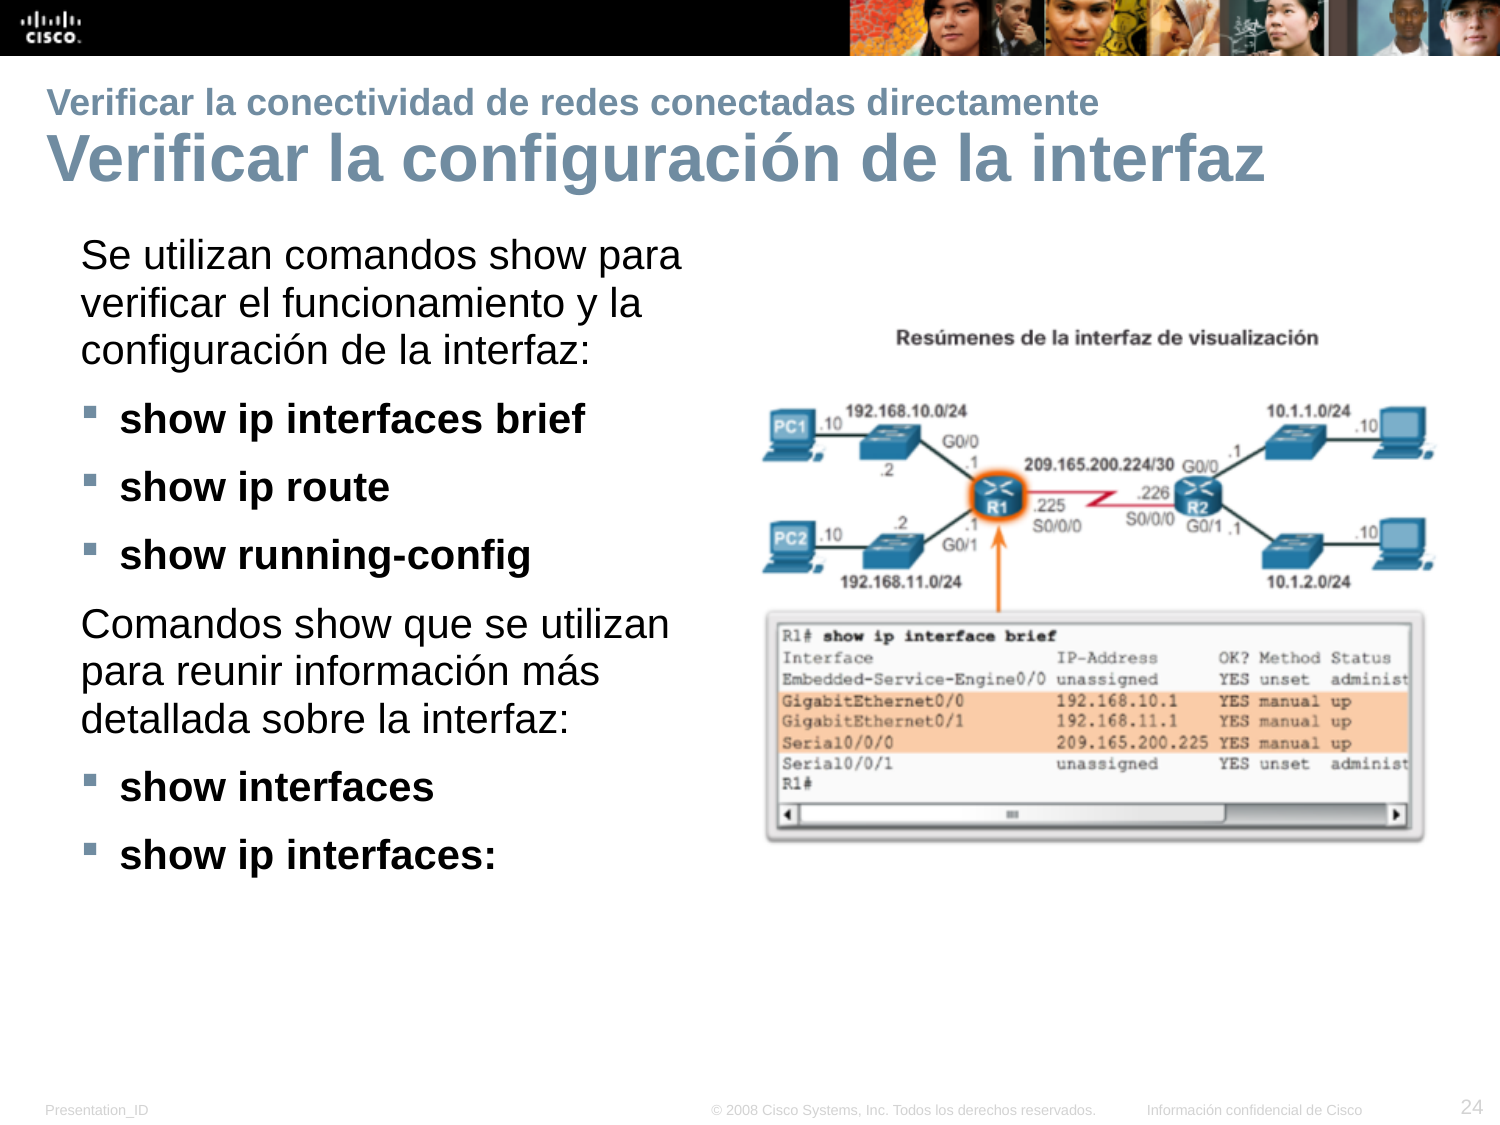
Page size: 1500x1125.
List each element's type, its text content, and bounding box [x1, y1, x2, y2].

picture [751, 324, 1464, 980]
title Verificar la conectividad de redes conectadas directamente Verificar la configuración de la interfaz [33, 64, 1473, 203]
picture [0, 0, 1500, 56]
list Se utilizan comandos show para verificar el funcionamiento y la configuración de la interfaz: show ip interfaces brief show ip route show running-config Comandos show que se utilizan para reunir información más detallada sobre la interfaz: show interfaces show ip interfaces: [67, 225, 753, 1034]
